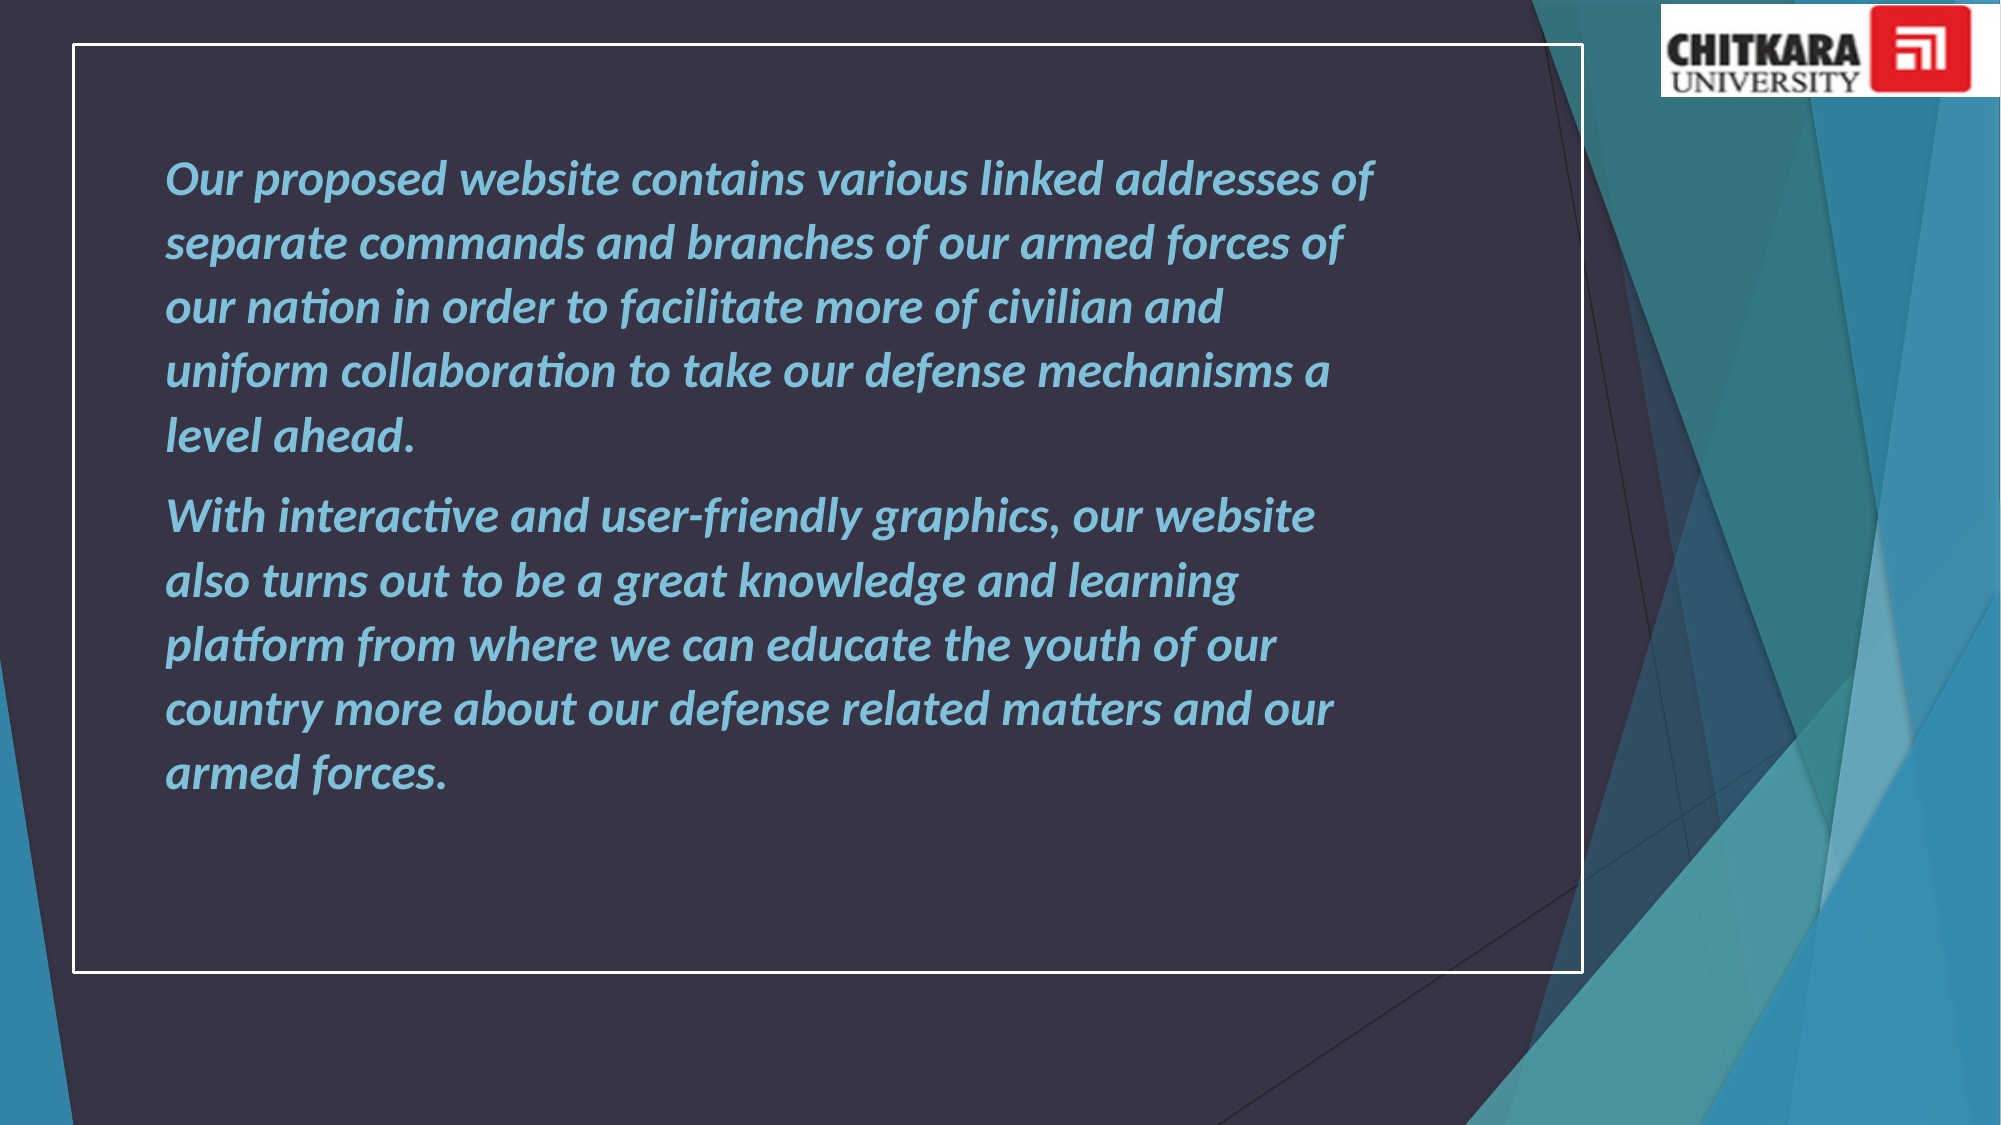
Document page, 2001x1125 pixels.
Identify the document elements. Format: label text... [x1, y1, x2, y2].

picture [1660, 3, 2000, 97]
text_box Our proposed website contains various linked addresses of separate commands and branches of our armed forces of our nation in order to facilitate more of civilian and uniform collaboration to take our defense mechanisms a level ahead. With interactive and user-friendly graphics, our website also turns out to be a great knowledge and learning platform from where we can educate the youth of our country more about our defense related matters and our armed forces. [150, 133, 1413, 807]
text_box [72, 43, 1584, 974]
